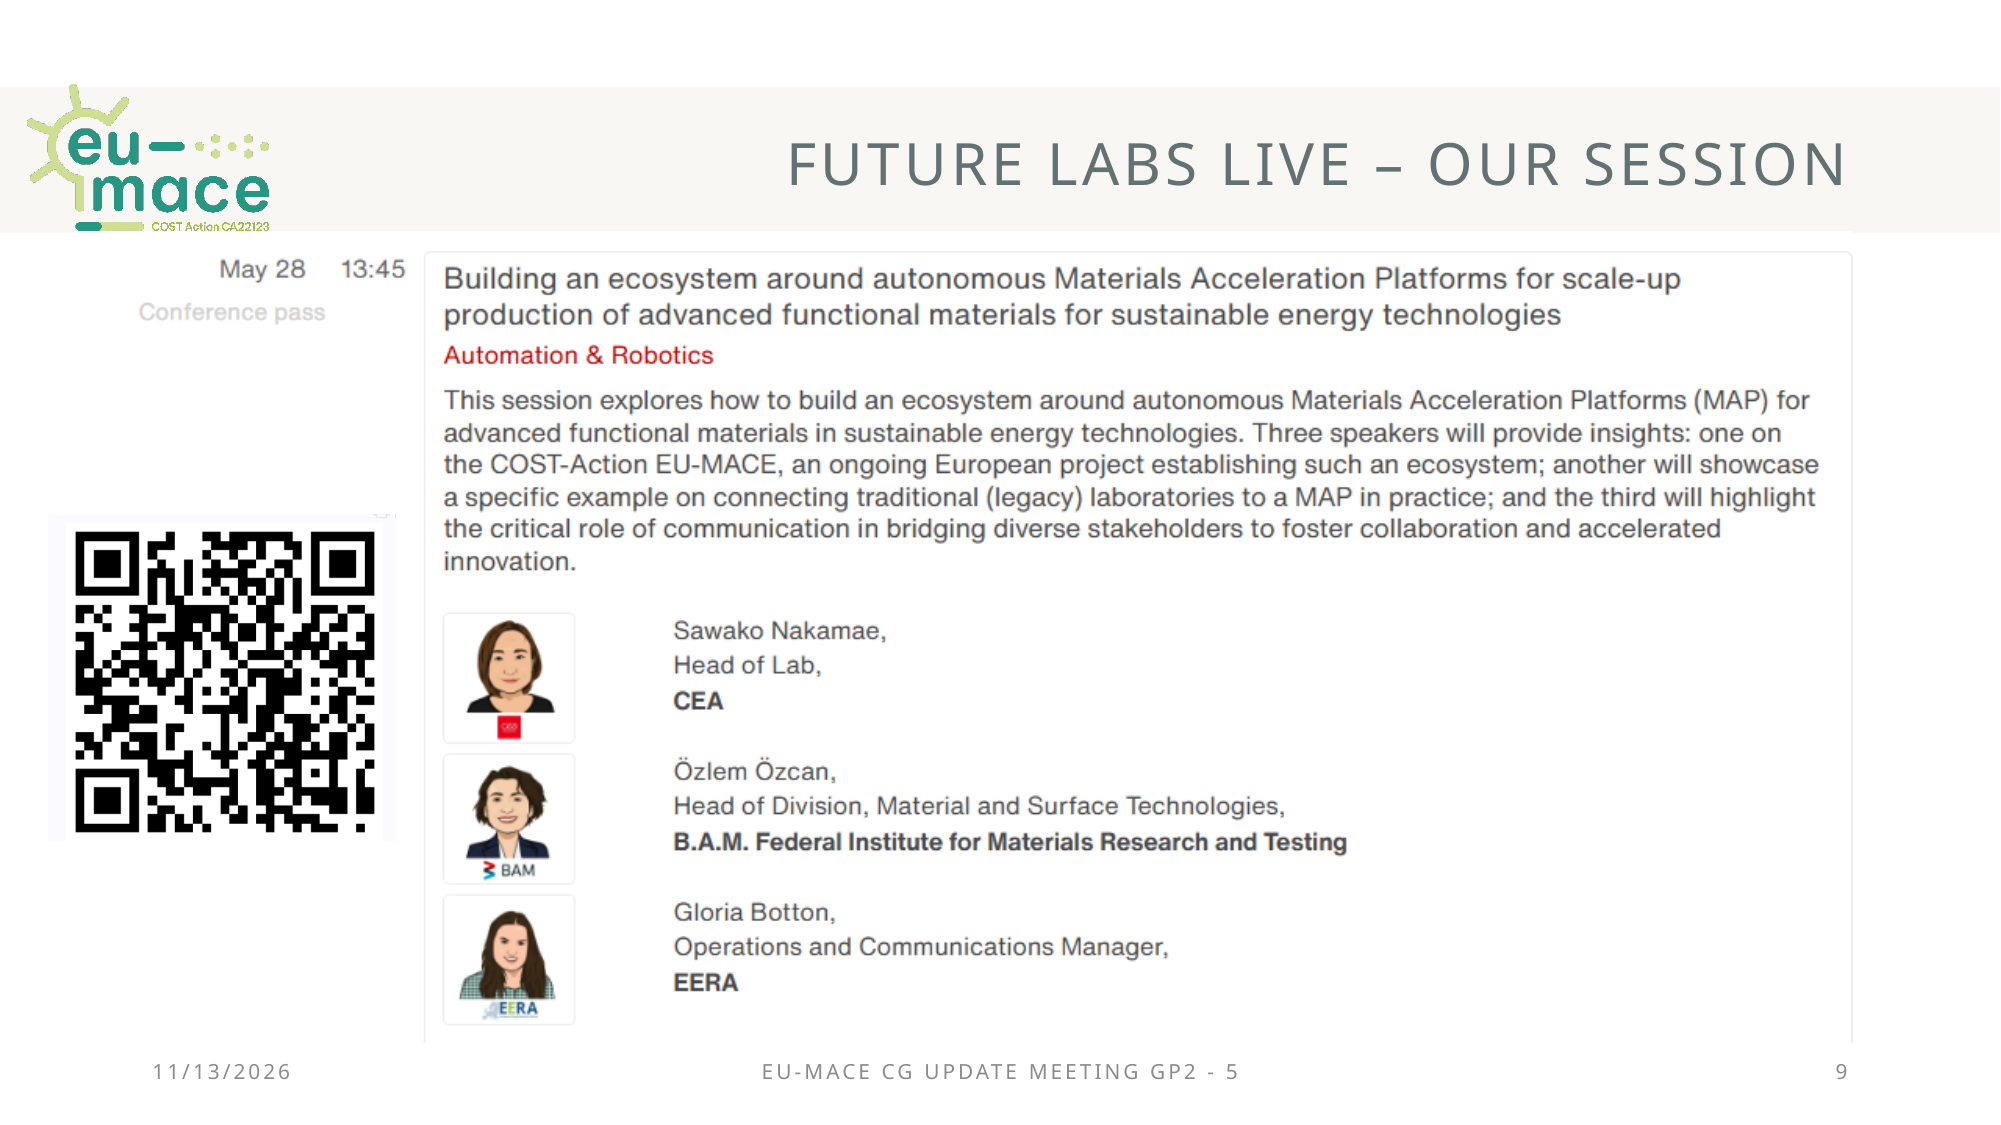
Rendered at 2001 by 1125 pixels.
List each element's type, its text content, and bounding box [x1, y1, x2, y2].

footer EU-MACE CG update meeting GP2 - 5 [662, 1043, 1338, 1103]
picture [0, 57, 1853, 1043]
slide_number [137, 1043, 588, 1103]
title Future Labs Live – Our session [295, 106, 1863, 226]
slide_number 9 [1412, 1042, 1863, 1103]
